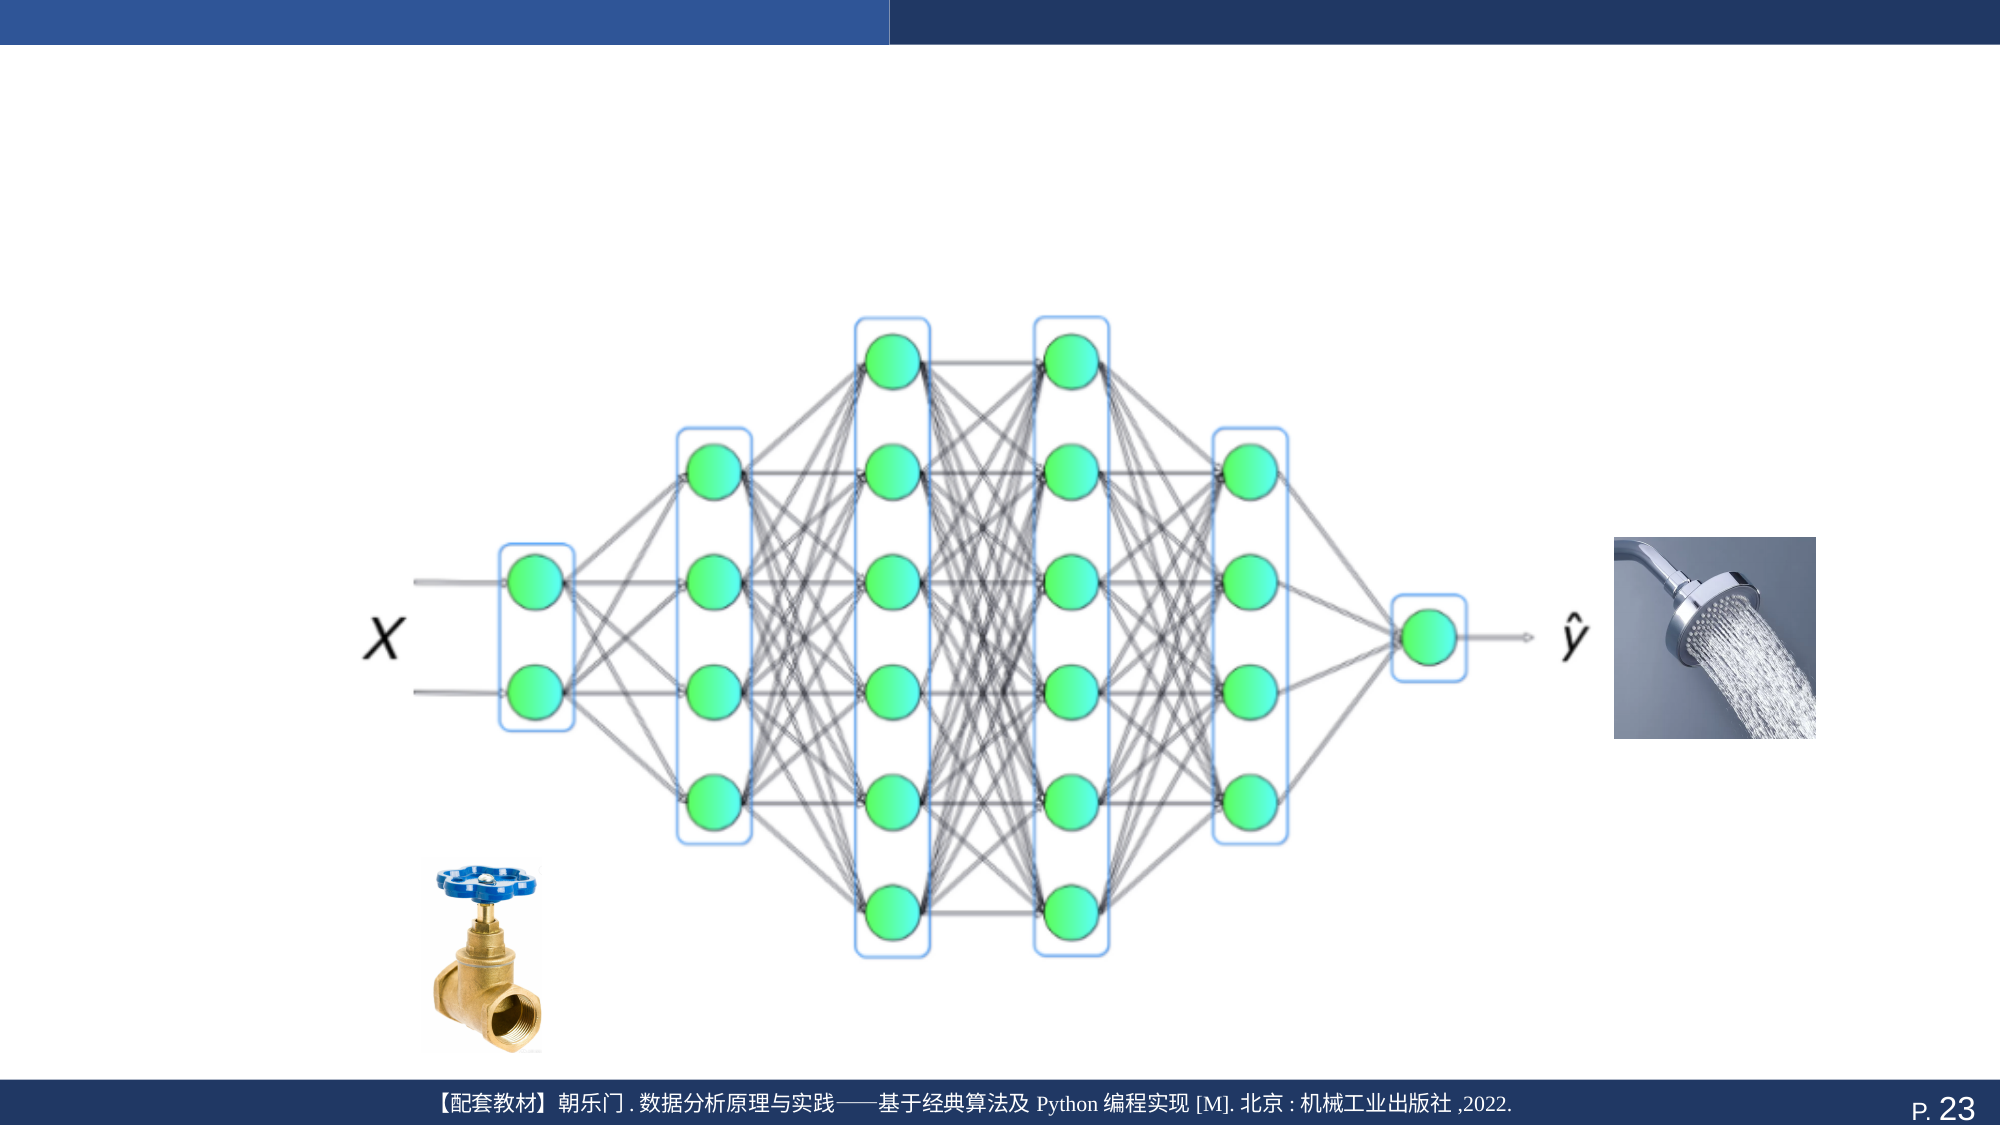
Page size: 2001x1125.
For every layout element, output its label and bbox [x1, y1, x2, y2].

picture [326, 314, 1816, 1053]
